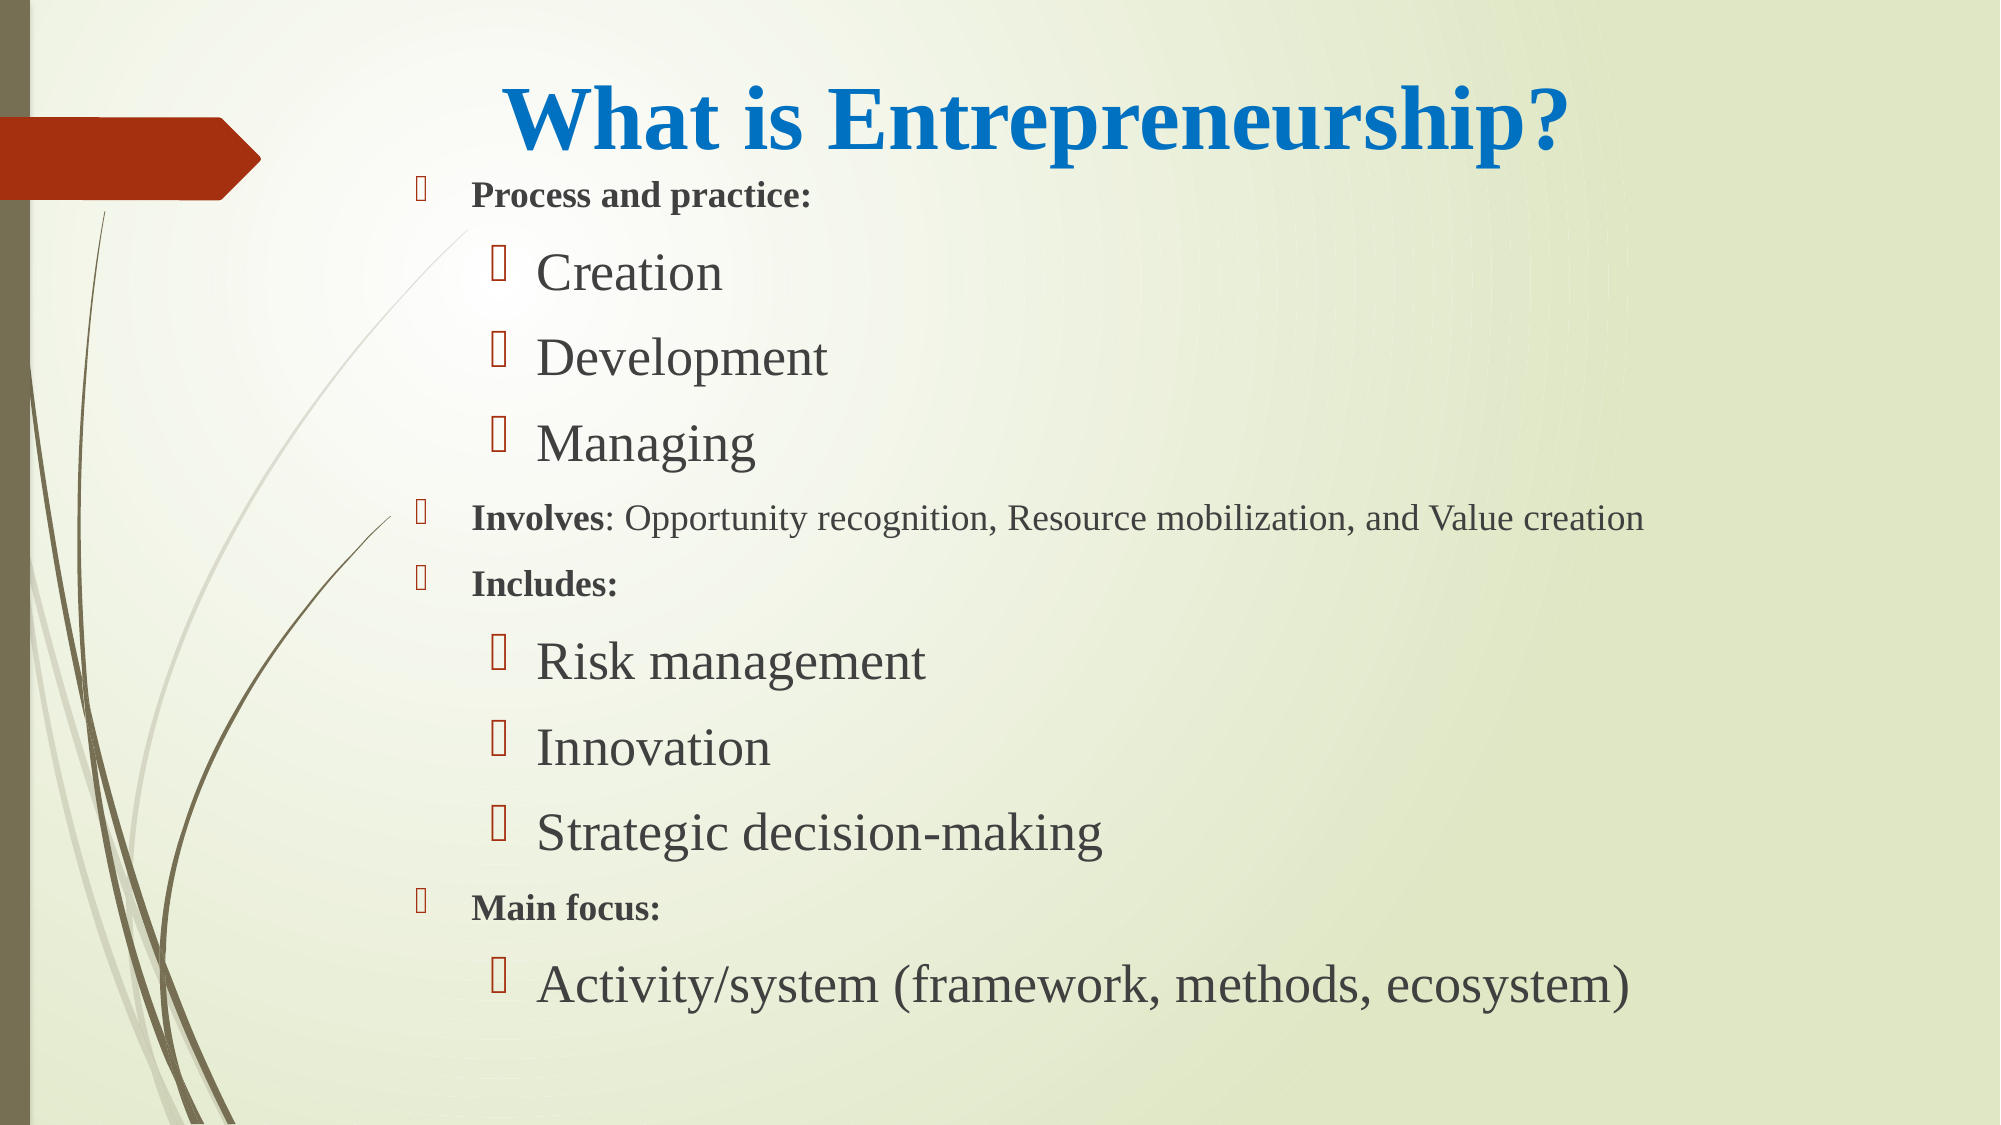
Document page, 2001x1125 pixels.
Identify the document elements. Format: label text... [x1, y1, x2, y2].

list Process and practice: Creation Development Managing Involves: Opportunity recognition, Resource mobilization, and Value creation Includes: Risk management Innovation Strategic decision-making Main focus: Activity/system (framework, methods, ecosystem) [399, 162, 1675, 1075]
title What is Entrepreneurship? [399, 50, 1675, 150]
